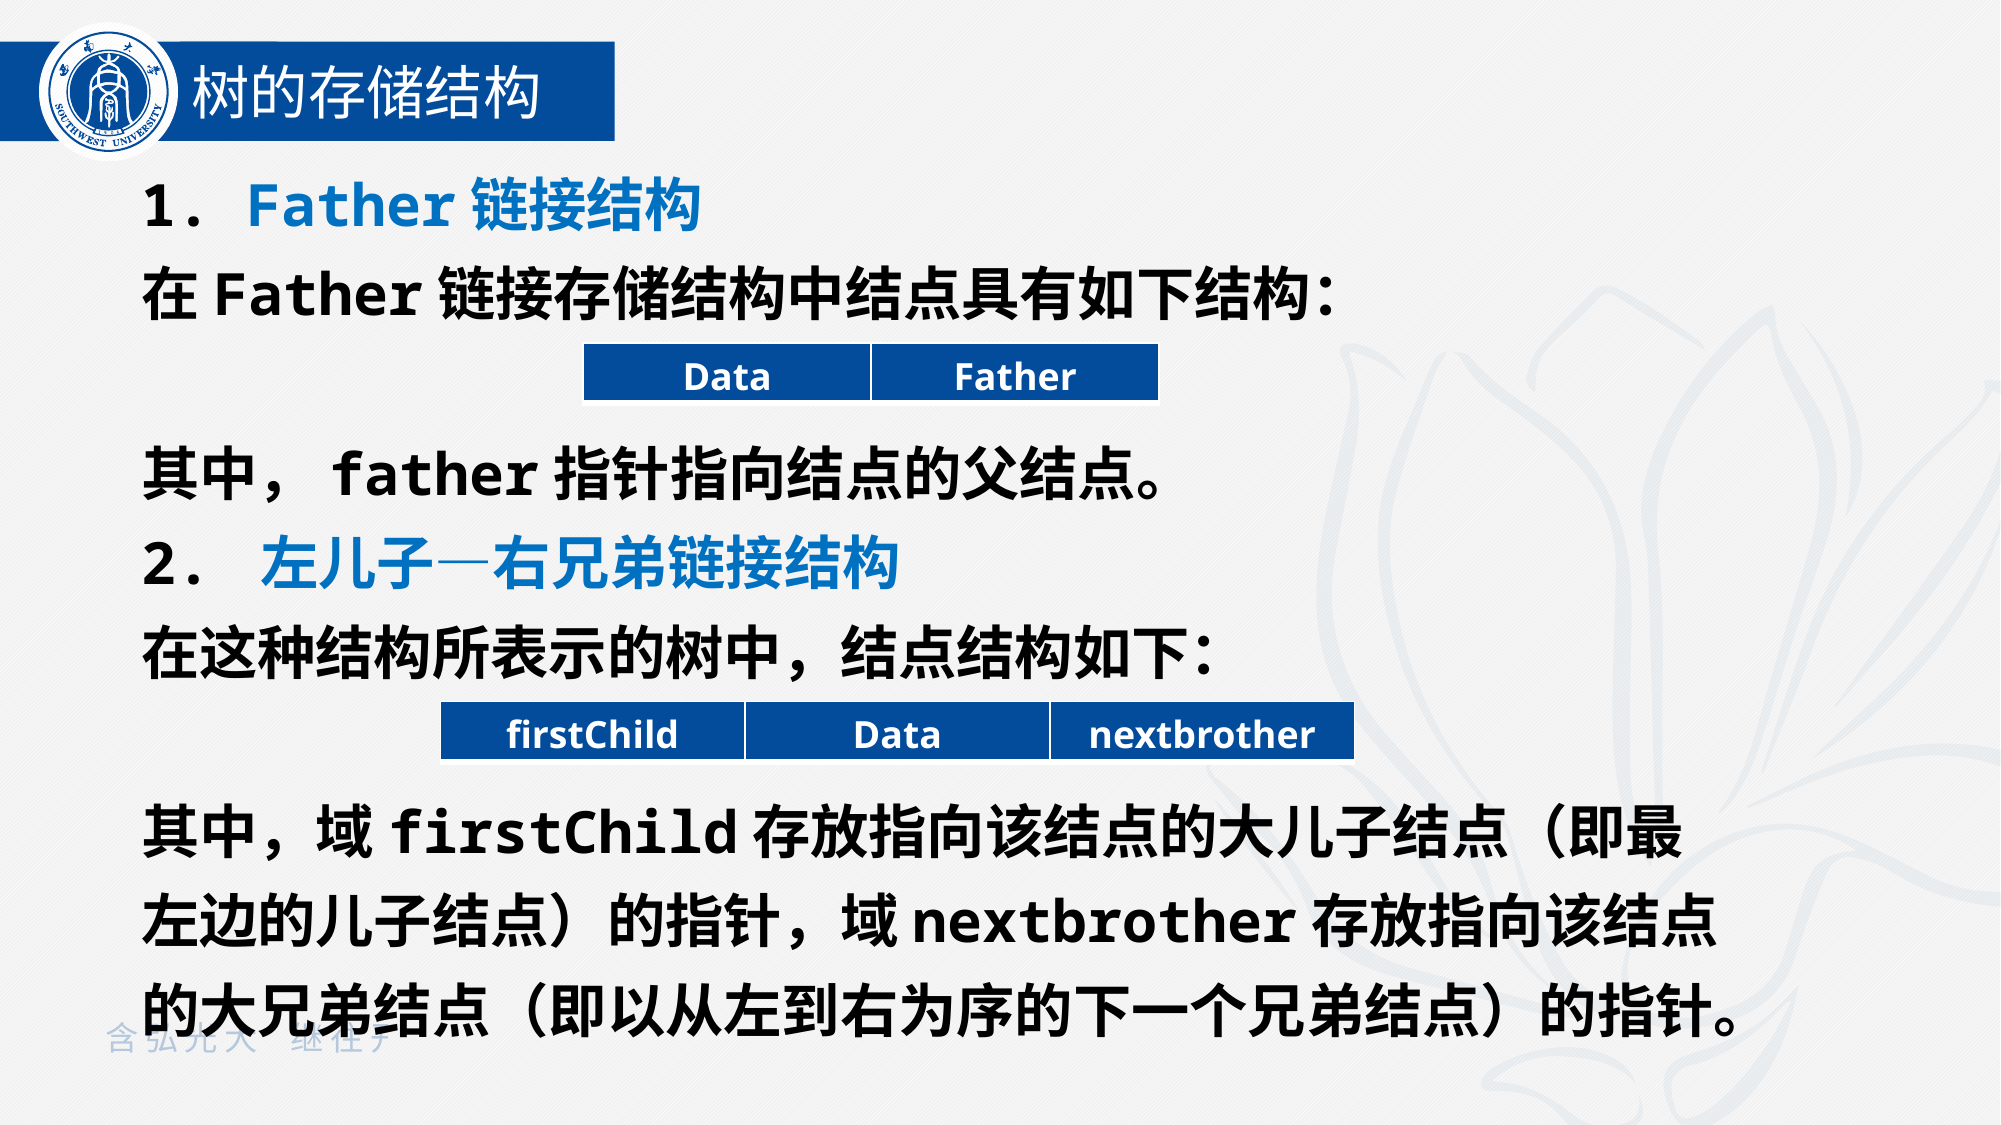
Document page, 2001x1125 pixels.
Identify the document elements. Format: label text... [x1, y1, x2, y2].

text_box 1. Father链接结构 在Father链接存储结构中结点具有如下结构： 其中，father指针指向结点的父结点。 2. 左儿子—右兄弟链接结构 在这种结构所表示的树中，结点结构如下： 其中，域firstChild存放指向该结点的大儿子结点（即最左边的儿子结点）的指针，域nextbrother存放指向该结点的大兄弟结点（即以从左到右为序的下一个兄弟结点）的指针。 [126, 140, 1747, 1052]
table_header nextbrother [1051, 702, 1354, 759]
list 树的存储结构 [180, 41, 615, 140]
table_header Father [872, 344, 1158, 400]
table_header Data [746, 702, 1049, 759]
table_header firstChild [441, 702, 744, 759]
table_header Data [584, 344, 870, 400]
